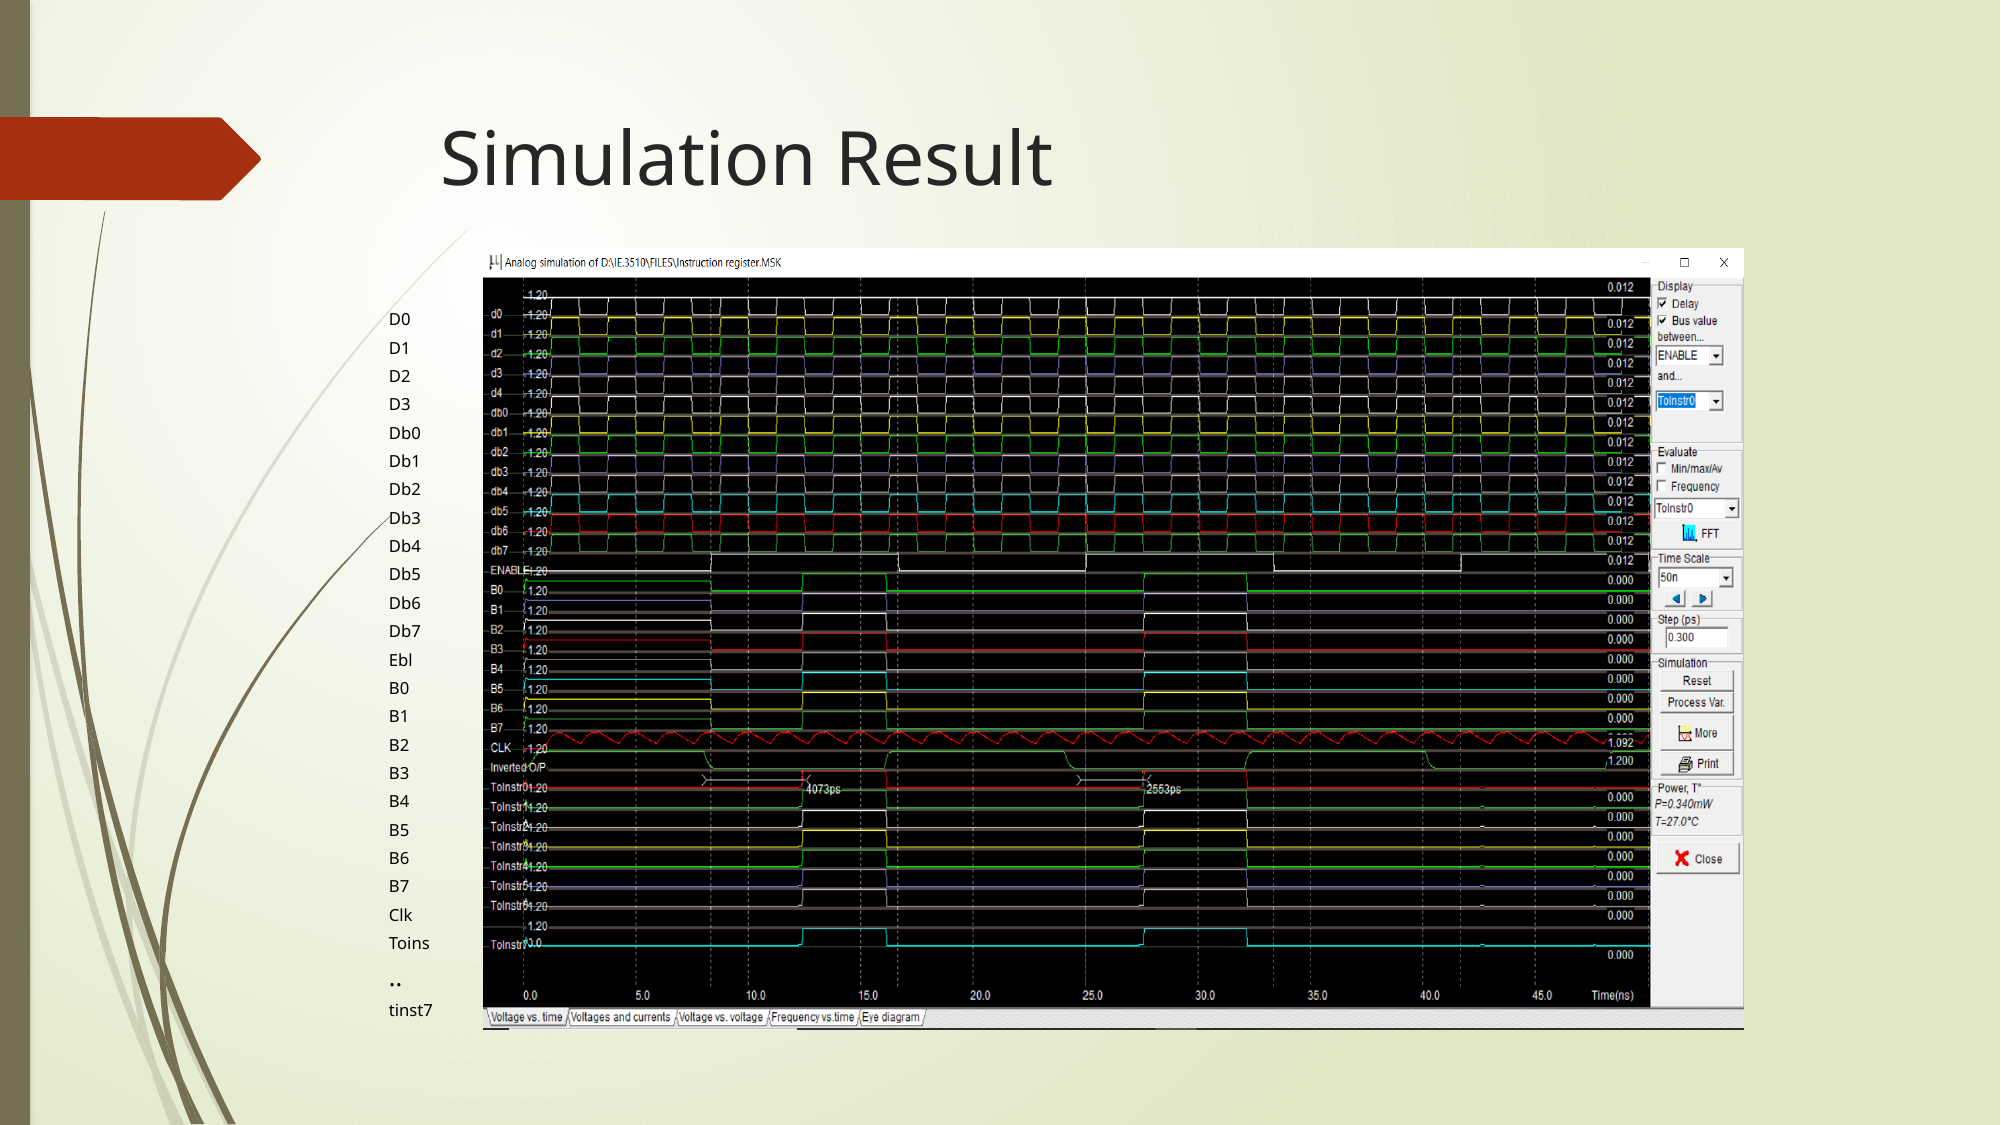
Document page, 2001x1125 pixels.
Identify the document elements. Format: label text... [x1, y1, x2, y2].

text_box D0 D1 D2 D3 Db0 Db1 Db2 Db3 Db4 Db5 Db6 Db7 Ebl B0 B1 B2 B3 B4 B5 B6 B7 Clk Toins .. tinst7 [374, 301, 455, 1027]
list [483, 248, 1745, 1031]
title Simulation Result [425, 102, 1888, 313]
